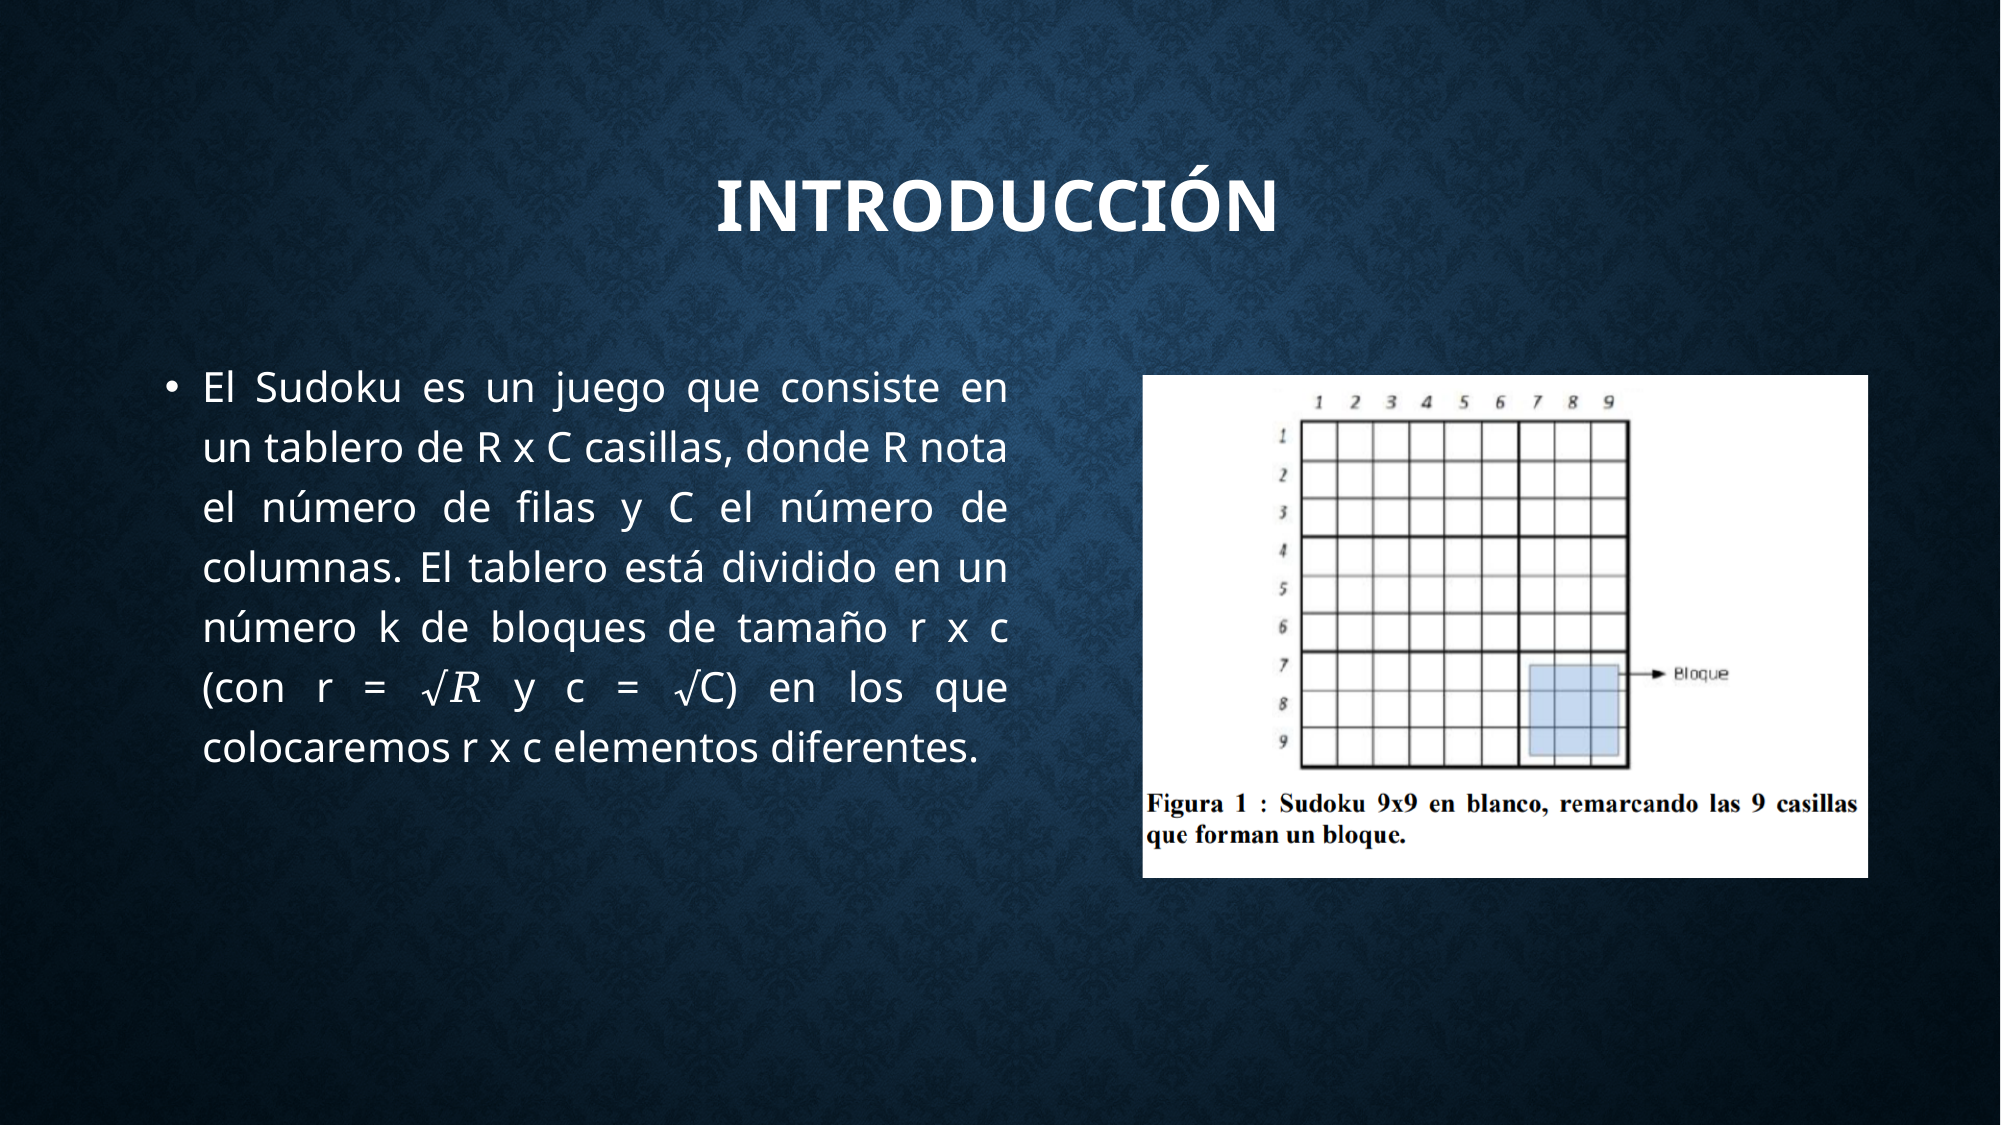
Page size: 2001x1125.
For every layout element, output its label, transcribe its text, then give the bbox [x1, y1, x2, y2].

title INTRODUCCIÓN [149, 99, 1849, 318]
list El Sudoku es un juego que consiste en un tablero de R x C casillas, donde R nota el número de filas y C el número de columnas. El tablero está dividido en un número k de bloques de tamaño r x c (con r = √𝑅 y c = √C) en los que colocaremos r x c elementos diferentes. [149, 343, 1025, 950]
picture [1141, 374, 1869, 879]
